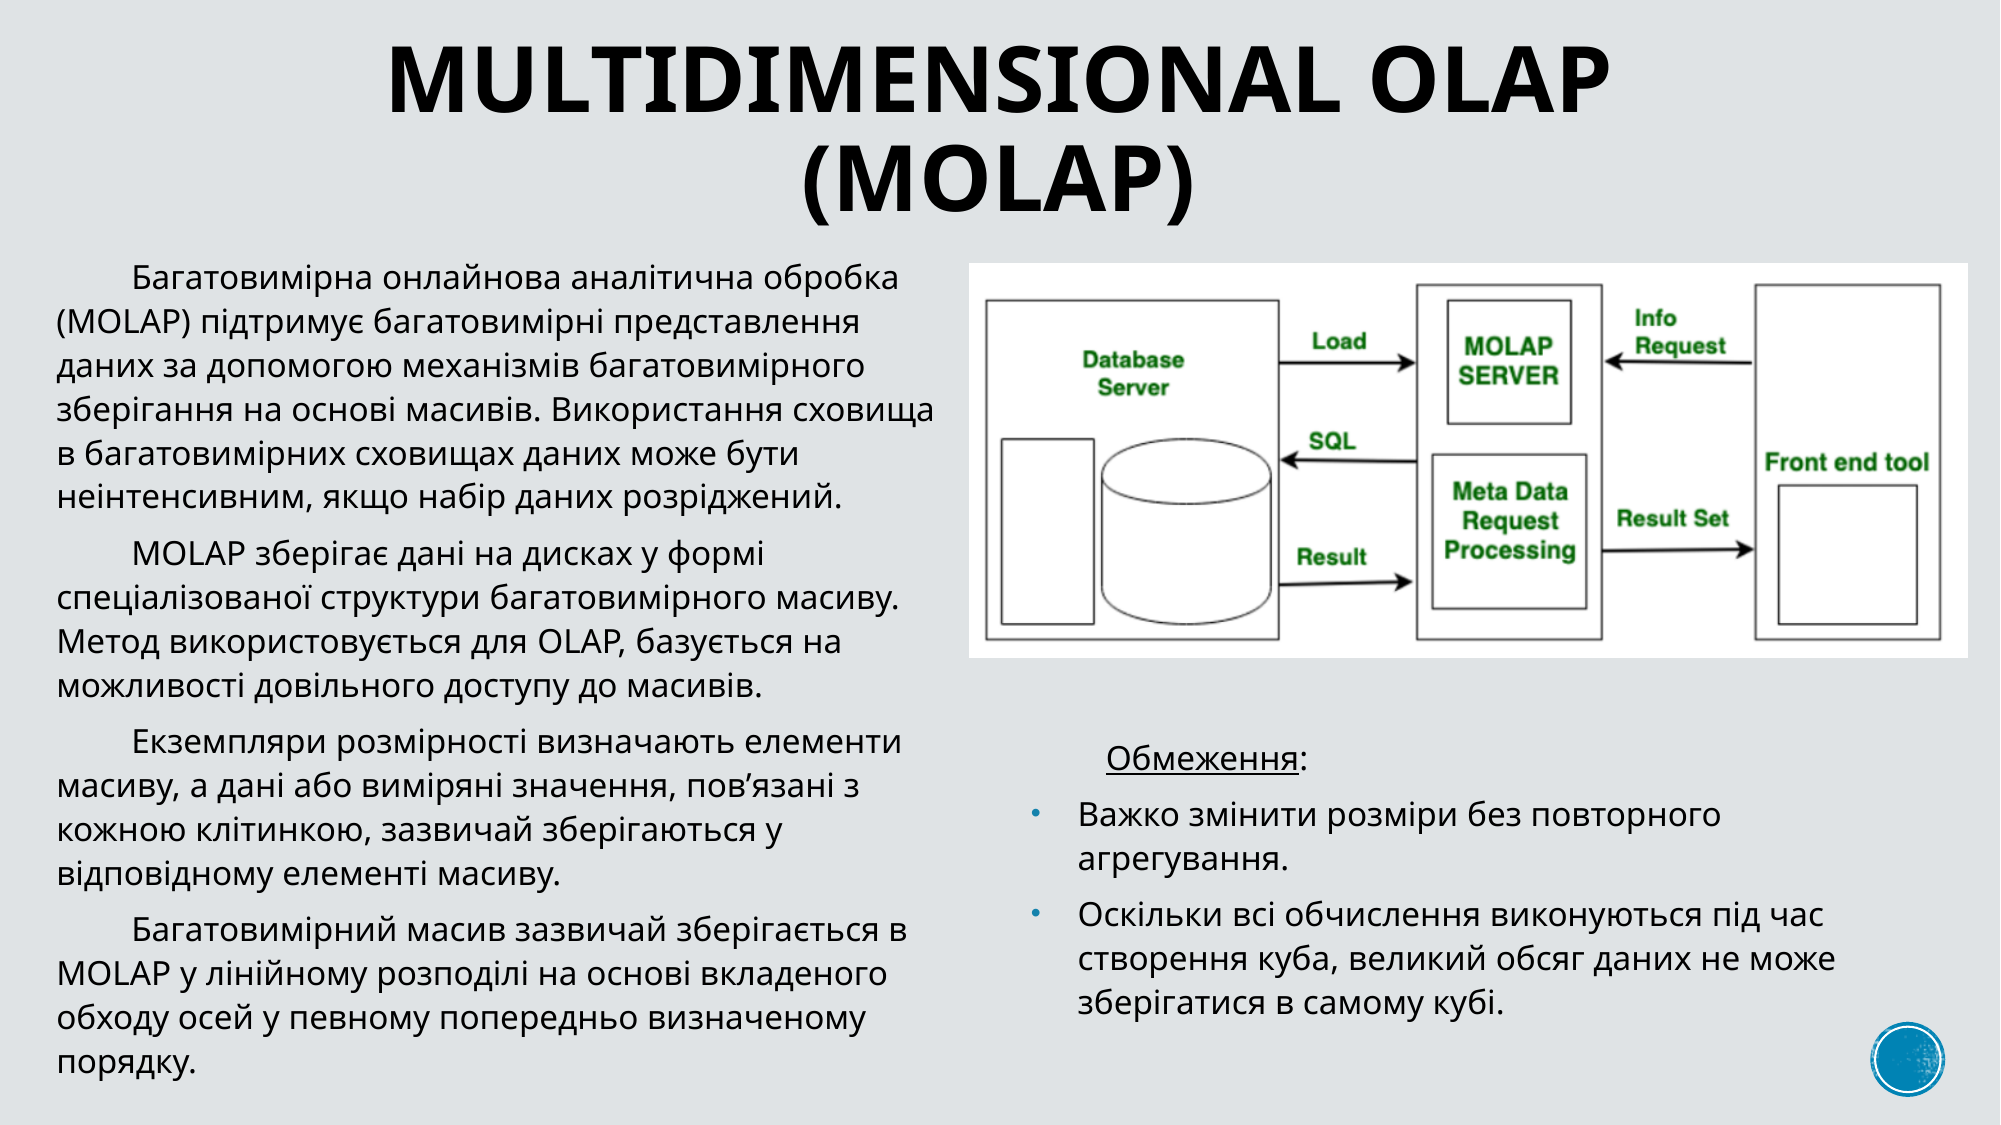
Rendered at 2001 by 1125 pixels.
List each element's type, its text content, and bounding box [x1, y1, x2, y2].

title Multidimensional OLAP (MOLAP) [173, 0, 1824, 264]
list Багатовимірна онлайнова аналітична обробка (MOLAP) підтримує багатовимірні представлення даних за допомогою механізмів багатовимірного зберігання на основі масивів. Використання сховища в багатовимірних сховищах даних може бути неінтенсивним, якщо набір даних розріджений. MOLAP зберігає дані на дисках у формі спеціалізованої структури багатовимірного масиву. Метод використовується для OLAP, базується на можливості довільного доступу до масивів. Екземпляри розмірності визначають елементи масиву, а дані або виміряні значення, пов’язані з кожною клітинкою, зазвичай зберігаються у відповідному елементі масиву. Багатовимірний масив зазвичай зберігається в MOLAP у лінійному розподілі на основі вкладеного обходу осей у певному попередньо визначеному порядку. [41, 244, 956, 1067]
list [974, 269, 1966, 655]
text_box Обмеження: Важко змінити розміри без повторного агрегування. Оскільки всі обчислення виконуються під час створення куба, великий обсяг даних не може зберігатися в самому кубі. [1015, 725, 1914, 1033]
